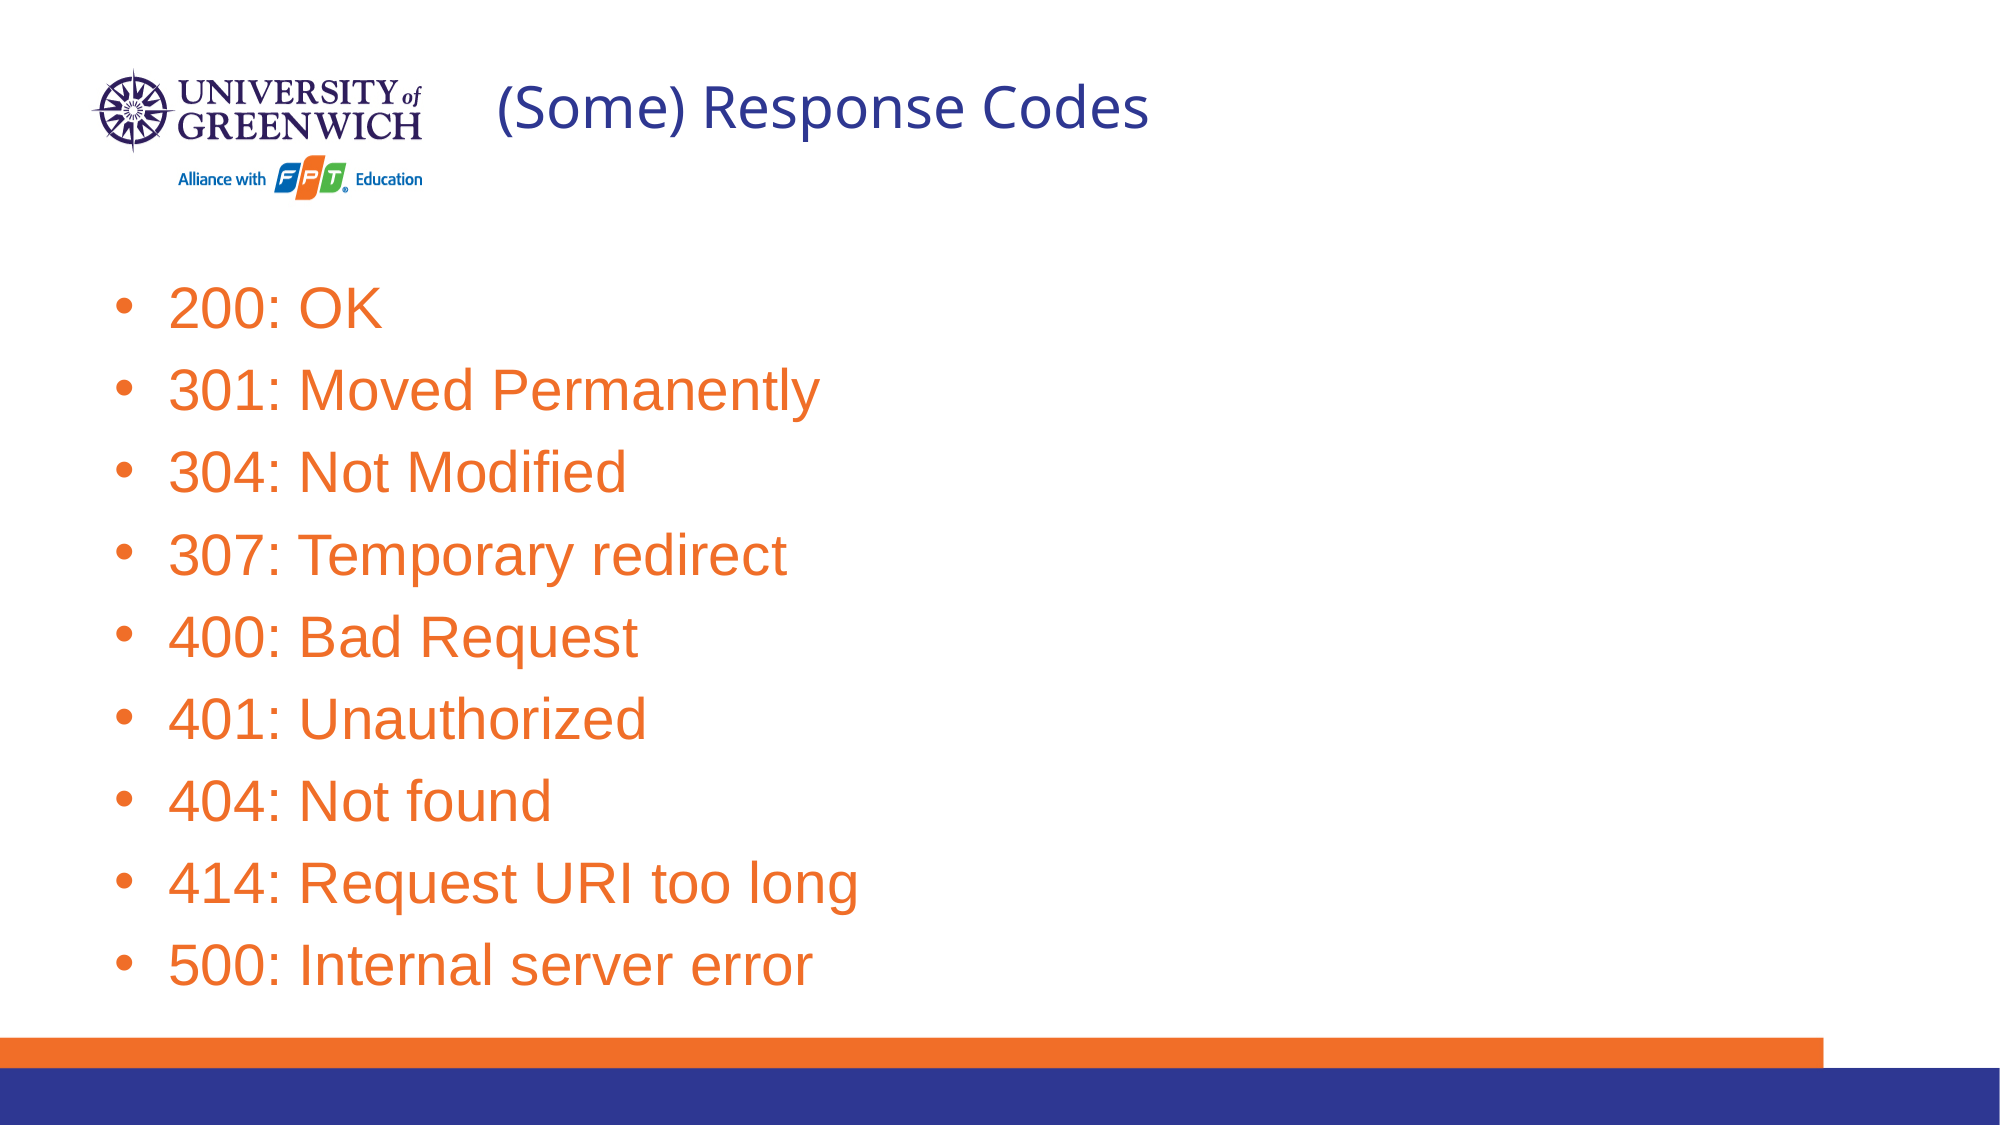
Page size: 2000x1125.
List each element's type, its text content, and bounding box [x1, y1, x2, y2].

title (Some) Response Codes [464, 22, 1900, 189]
list 200: OK 301: Moved Permanently 304: Not Modified 307: Temporary redirect 400: Bad Request 401: Unauthorized 404: Not found 414: Request URI too long 500: Internal server error [99, 262, 1900, 1005]
picture [0, 0, 2000, 1125]
